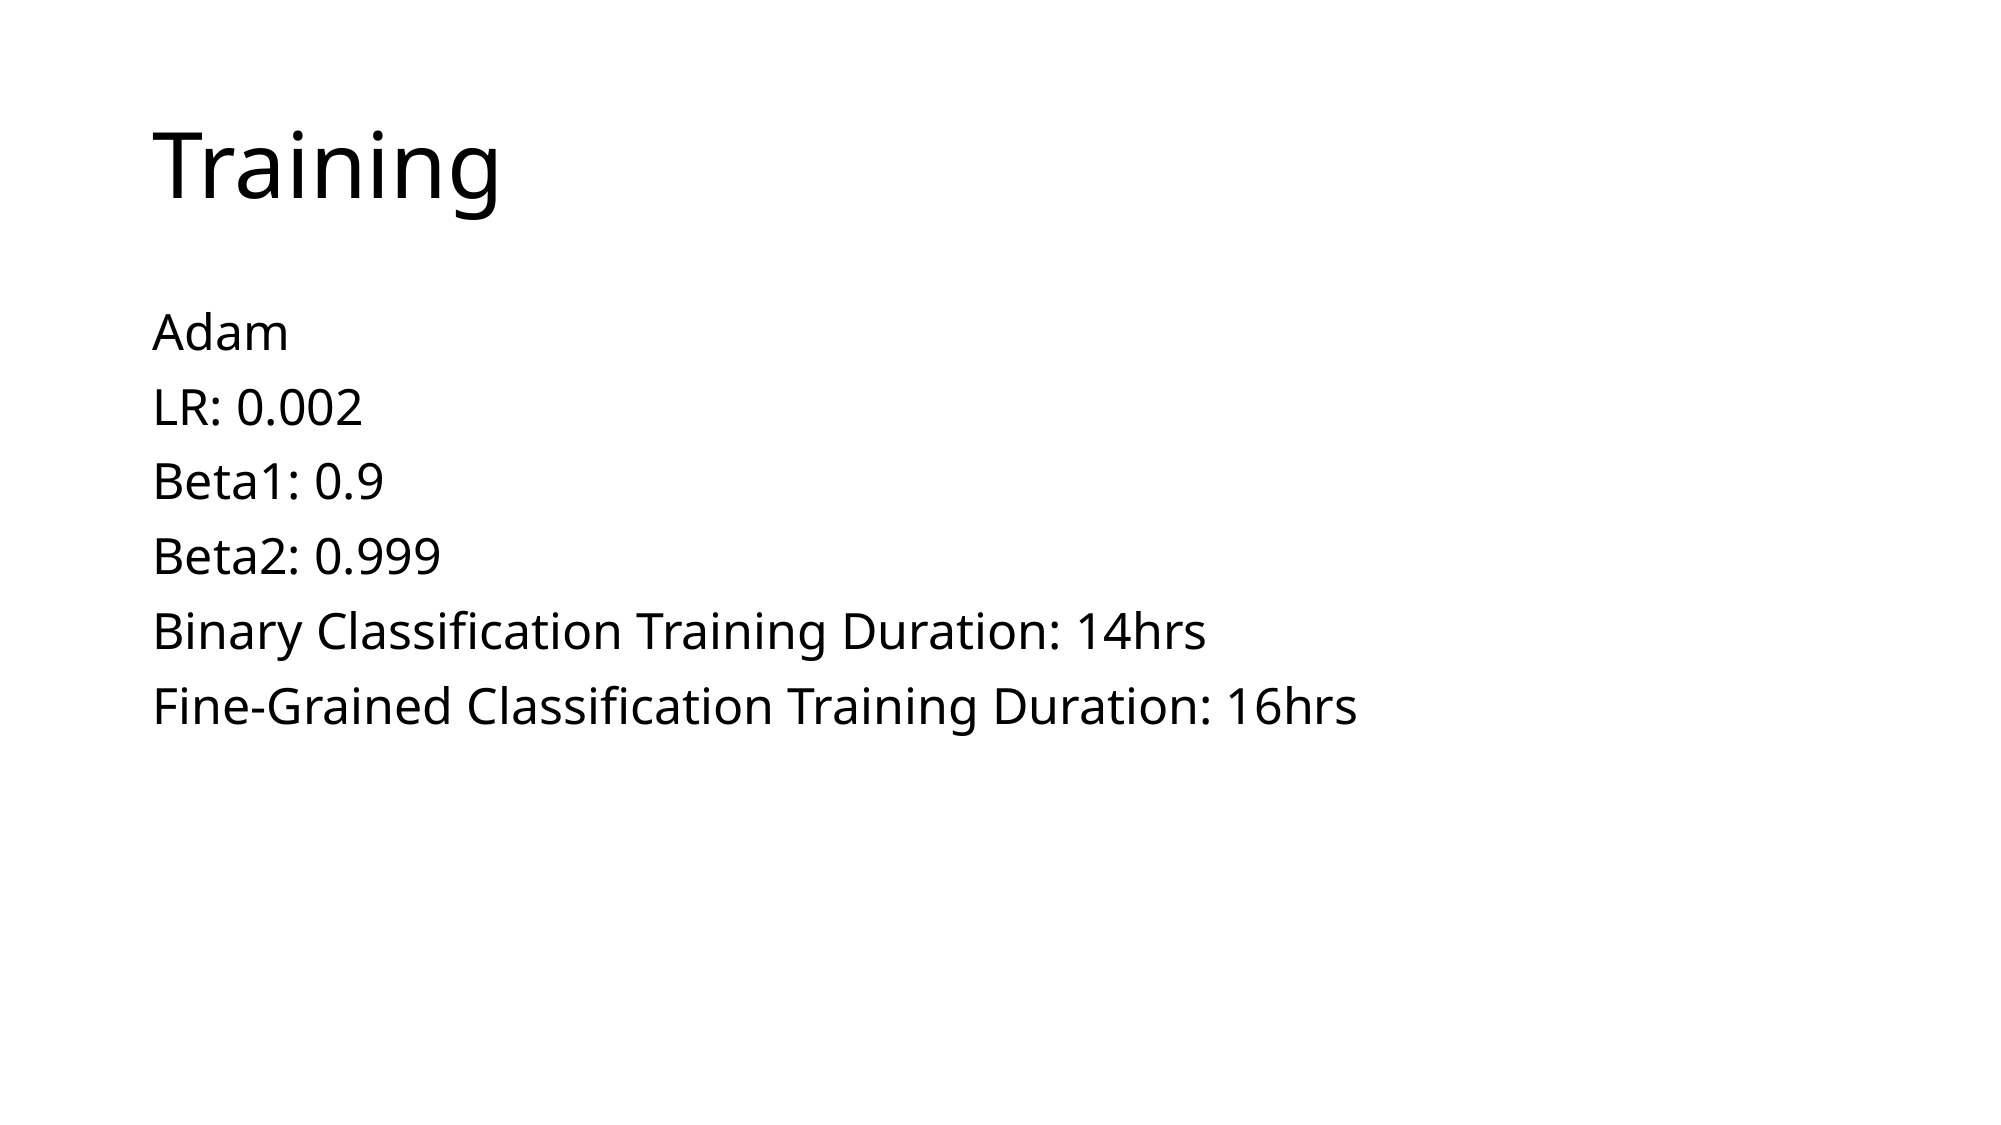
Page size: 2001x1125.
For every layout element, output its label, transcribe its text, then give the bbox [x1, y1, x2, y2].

title Training [137, 59, 1863, 278]
list Adam LR: 0.002 Beta1: 0.9 Beta2: 0.999 Binary Classification Training Duration: 14hrs Fine-Grained Classification Training Duration: 16hrs [137, 299, 1863, 1014]
